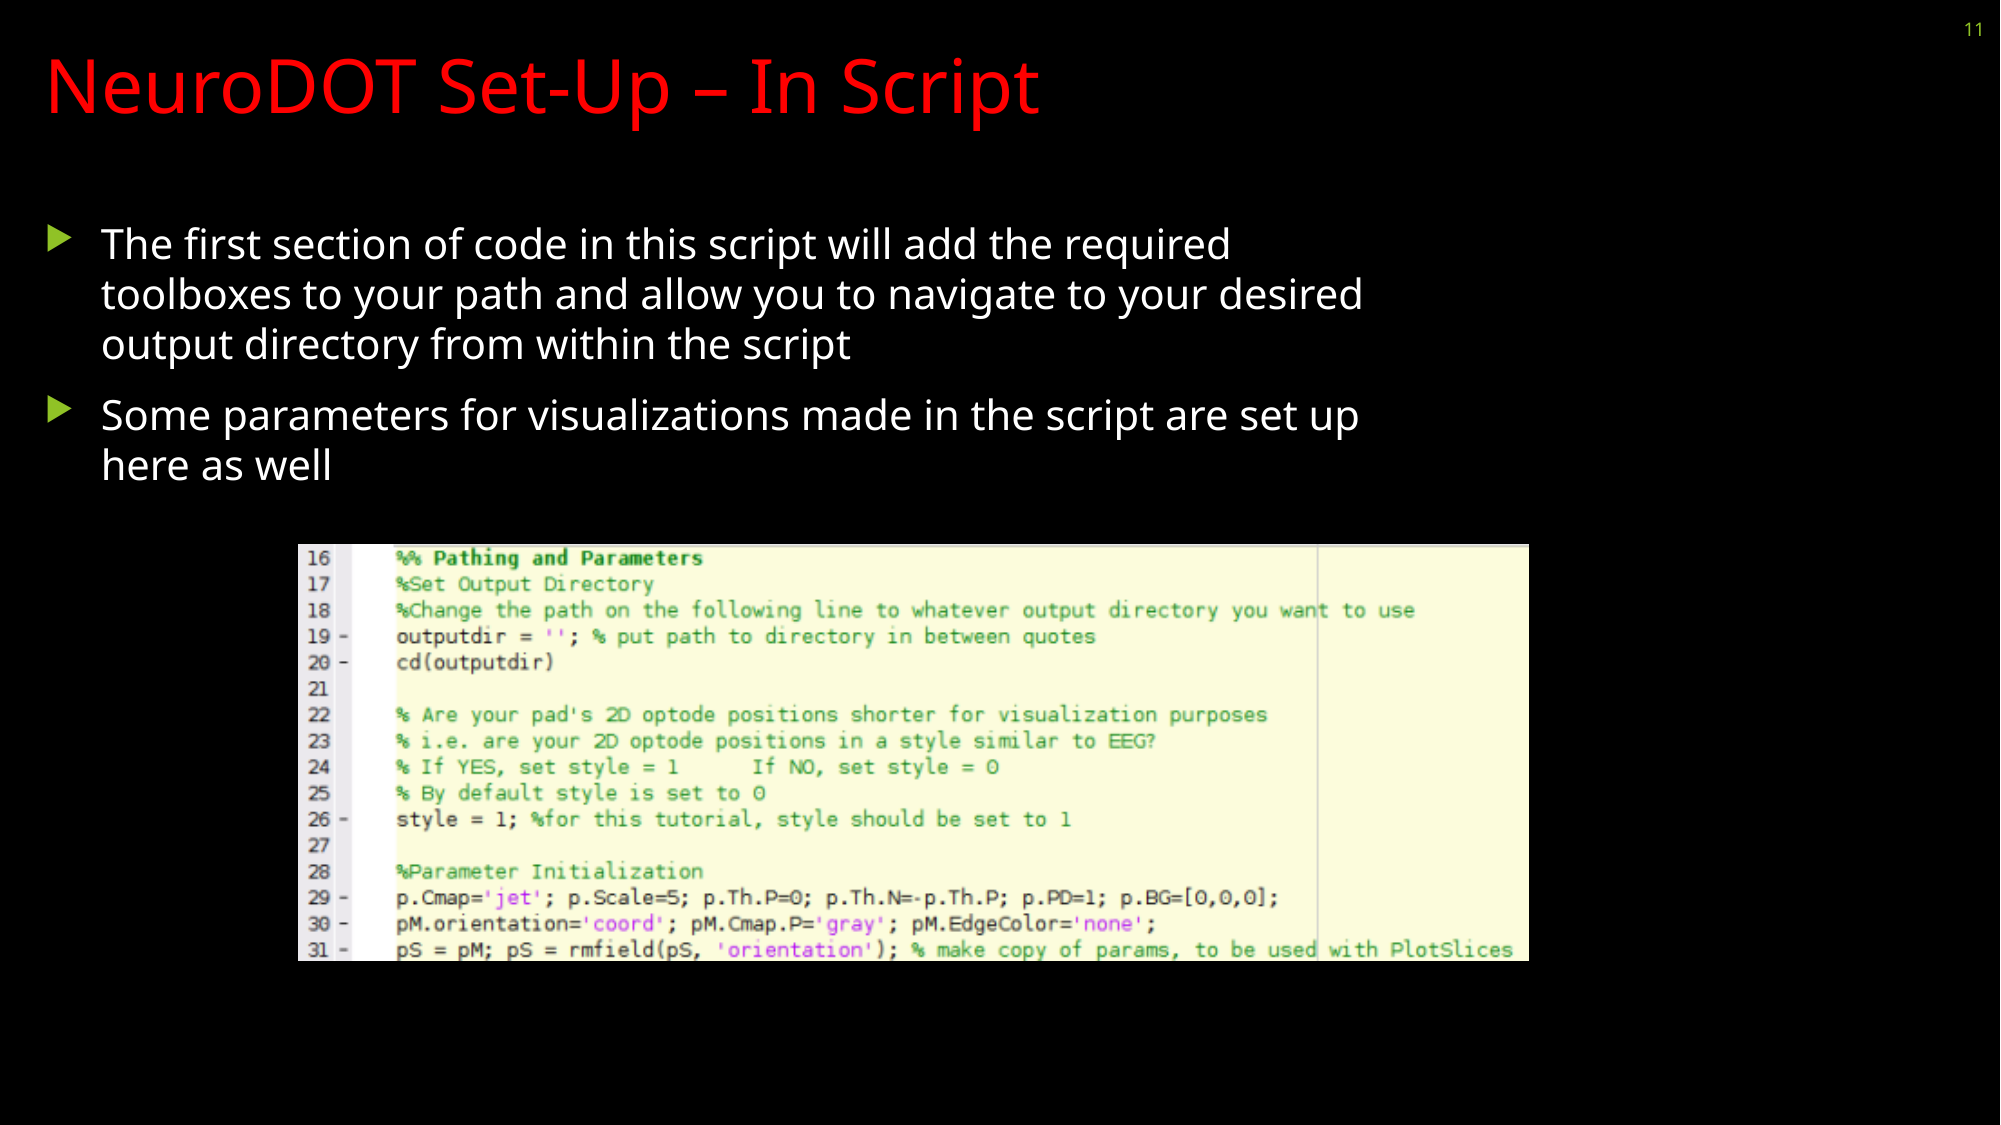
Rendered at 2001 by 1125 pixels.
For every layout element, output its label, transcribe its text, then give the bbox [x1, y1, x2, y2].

text_box NeuroDOT Set-Up – In Script [29, 9, 2000, 159]
slide_number 11 [1887, 0, 2000, 60]
text_box The first section of code in this script will add the required toolboxes to your path and allow you to navigate to your desired output directory from within the script Some parameters for visualizations made in the script are set up here as well [29, 210, 1427, 541]
picture [297, 543, 1529, 961]
